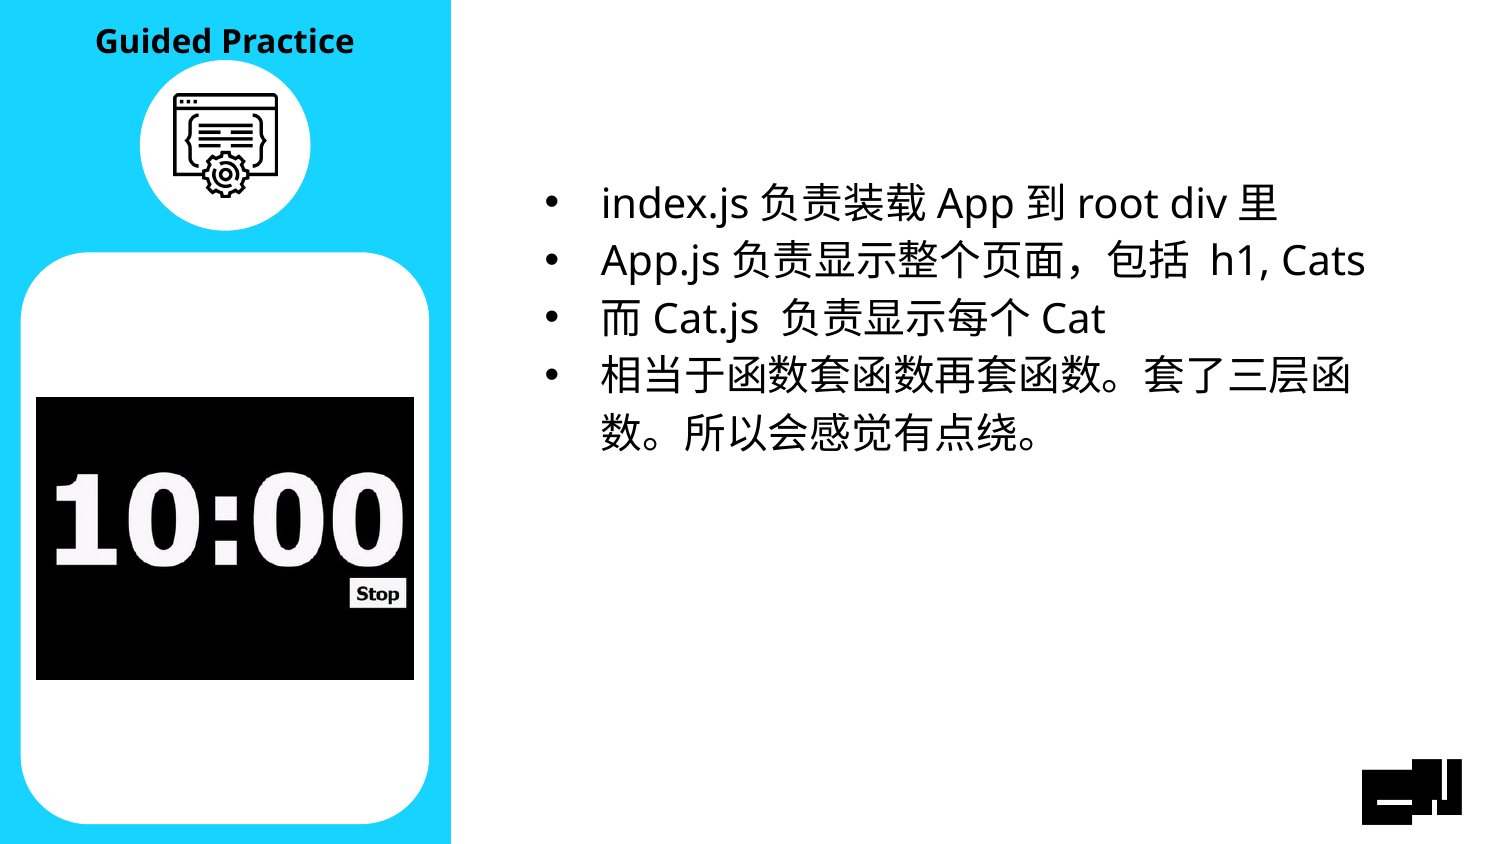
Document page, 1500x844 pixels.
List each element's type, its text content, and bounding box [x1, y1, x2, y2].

picture [36, 396, 414, 680]
picture [1362, 759, 1462, 825]
text_box index.js负责装载App到root div里 App.js负责显示整个页面，包括 h1, Cats 而Cat.js 负责显示每个Cat 相当于函数套函数再套函数。套了三层函数。所以会感觉有点绕。 [529, 153, 1393, 553]
picture [173, 93, 278, 198]
